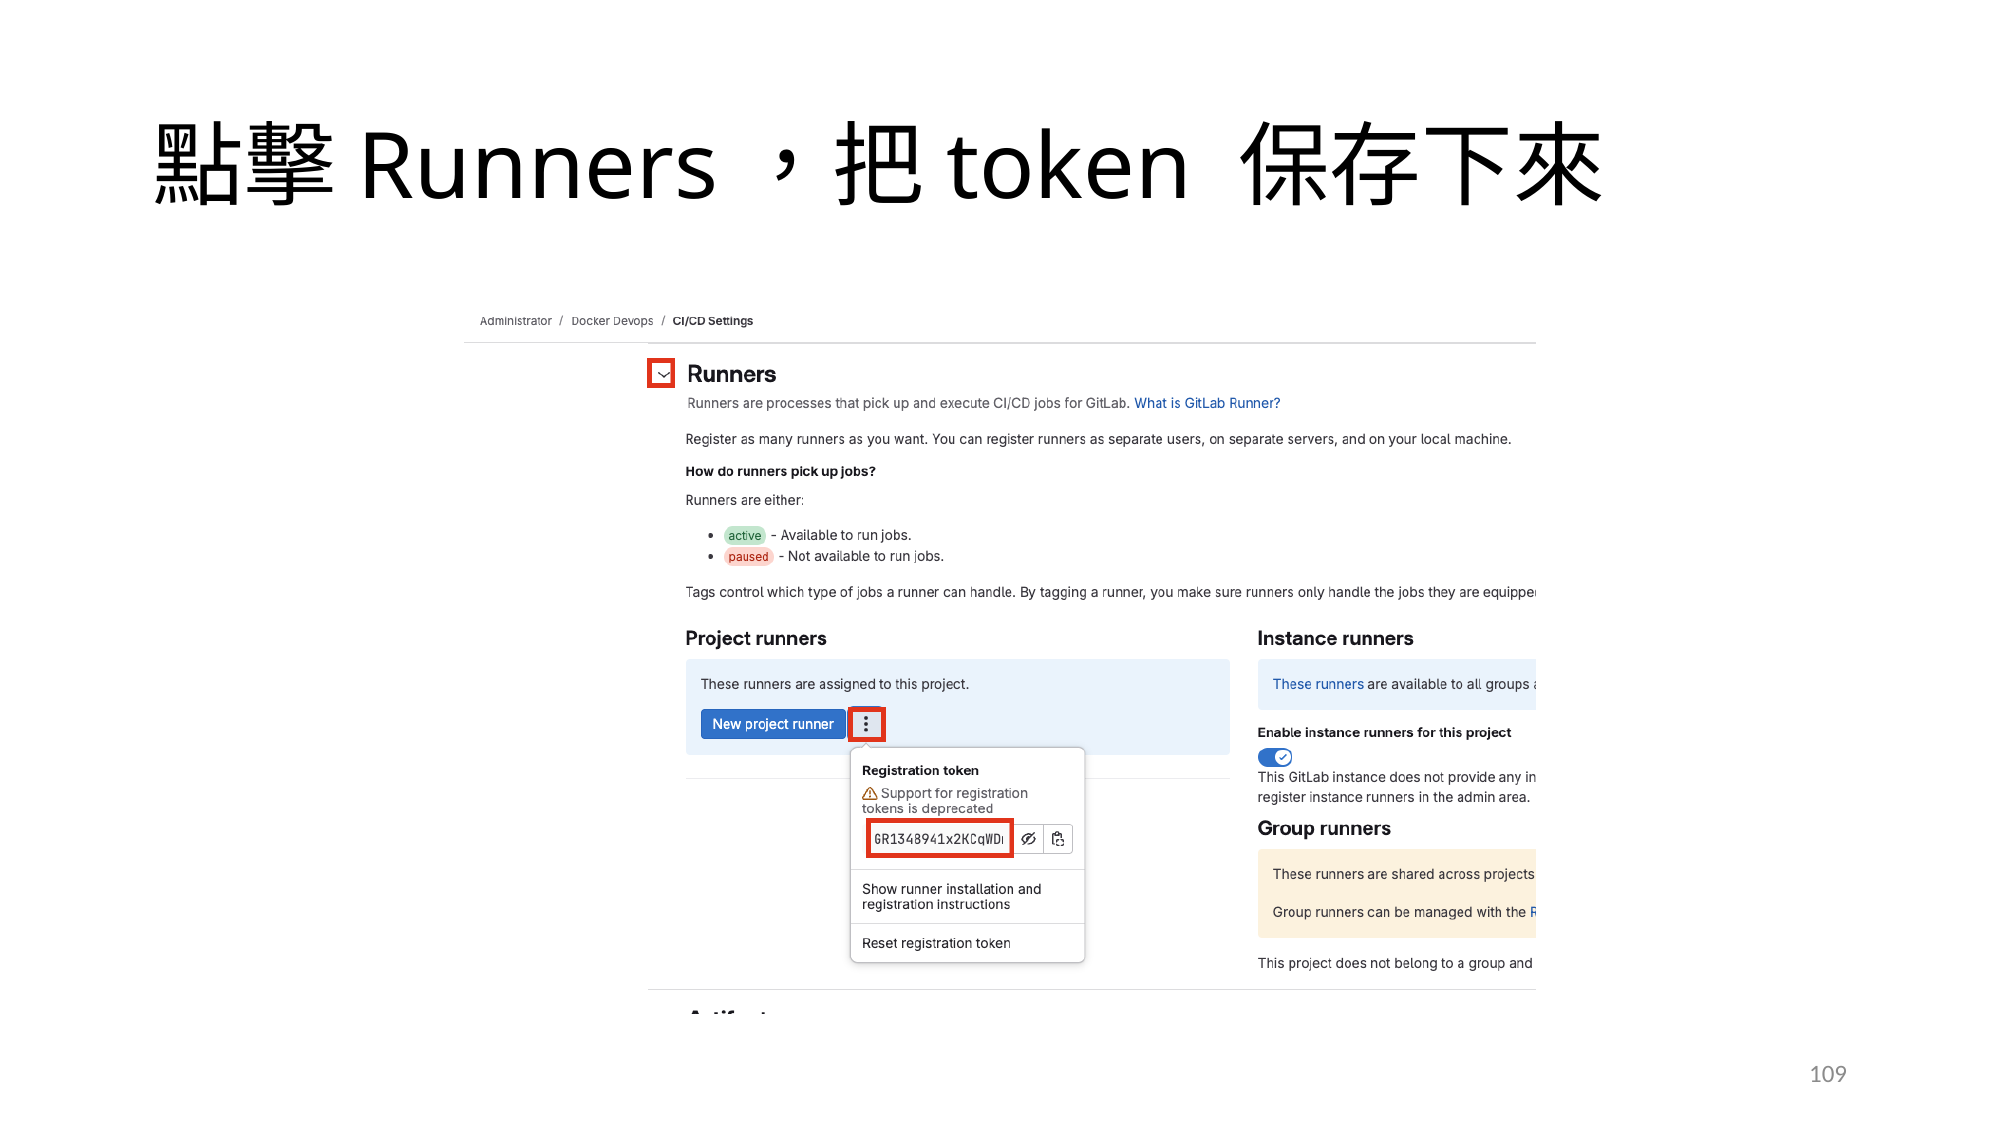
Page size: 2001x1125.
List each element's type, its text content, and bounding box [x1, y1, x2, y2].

title 點擊Runners，把token 保存下來 [137, 59, 1863, 278]
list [464, 299, 1536, 1014]
slide_number 109 [1412, 1042, 1863, 1103]
